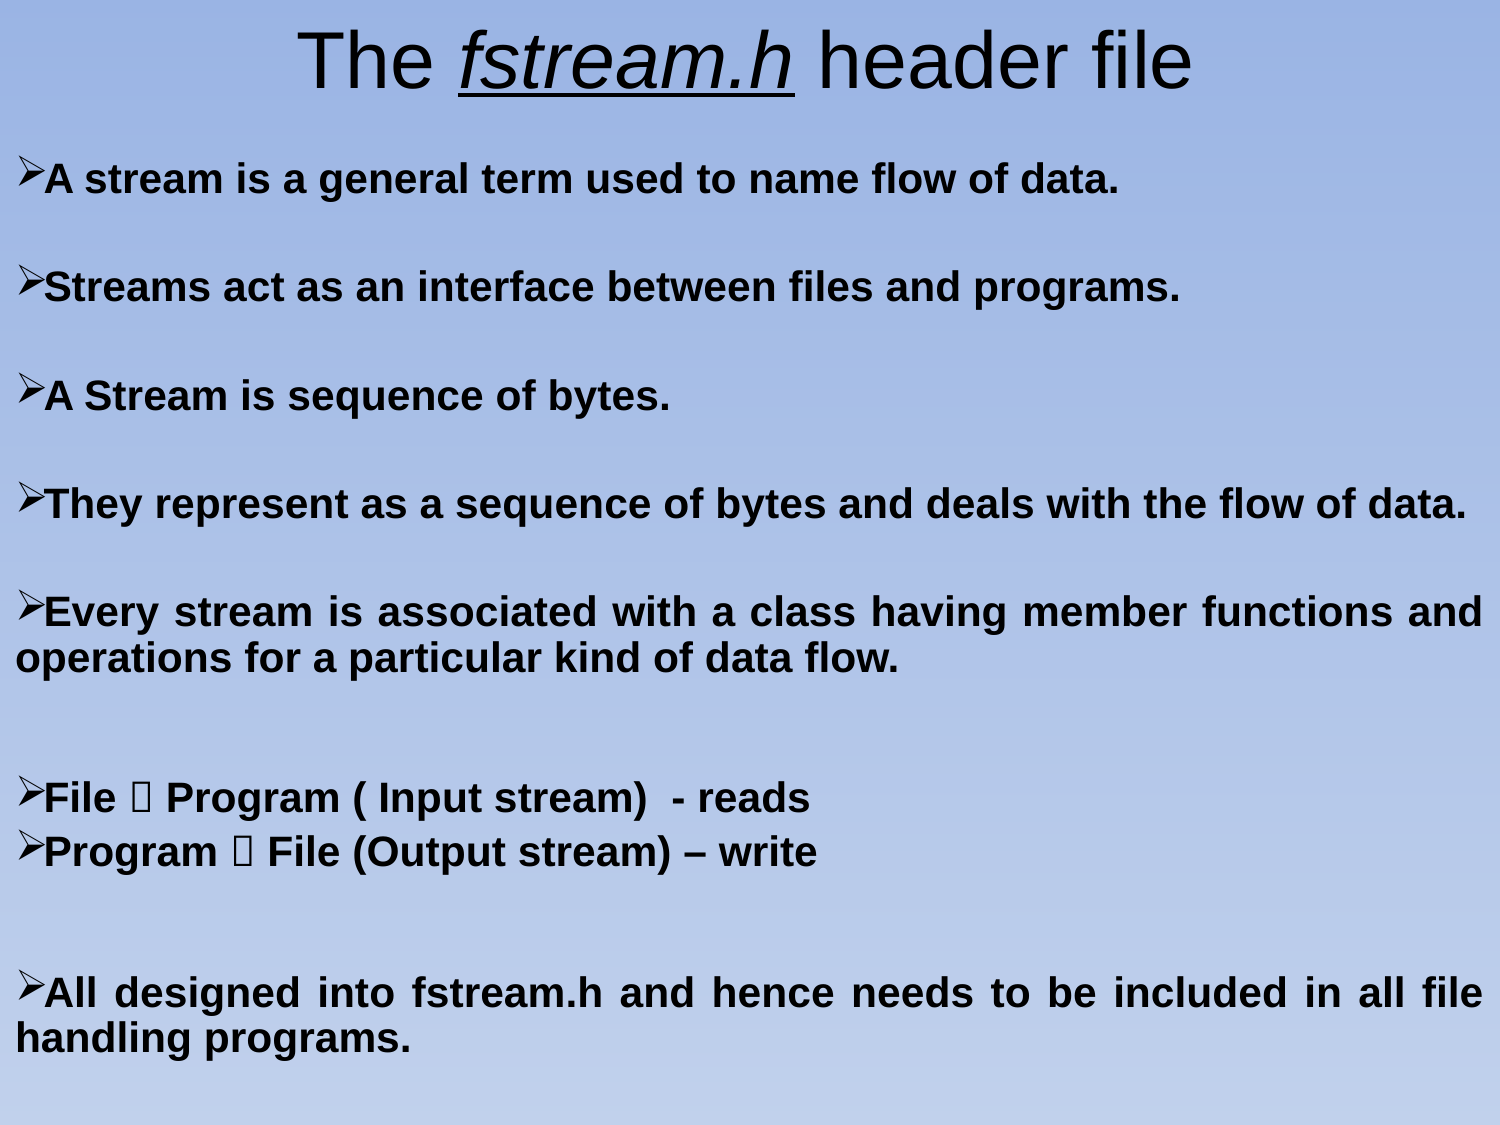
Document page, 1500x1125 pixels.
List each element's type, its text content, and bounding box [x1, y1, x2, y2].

title The fstream.h header file [37, 0, 1455, 113]
subtitle A stream is a general term used to name flow of data. Streams act as an interface between files and programs. A Stream is sequence of bytes. They represent as a sequence of bytes and deals with the flow of data. Every stream is associated with a class having member functions and operations for a particular kind of data flow. File  Program ( Input stream) - reads Program  File (Output stream) – write All designed into fstream.h and hence needs to be included in all file handling programs. [0, 148, 1500, 1125]
